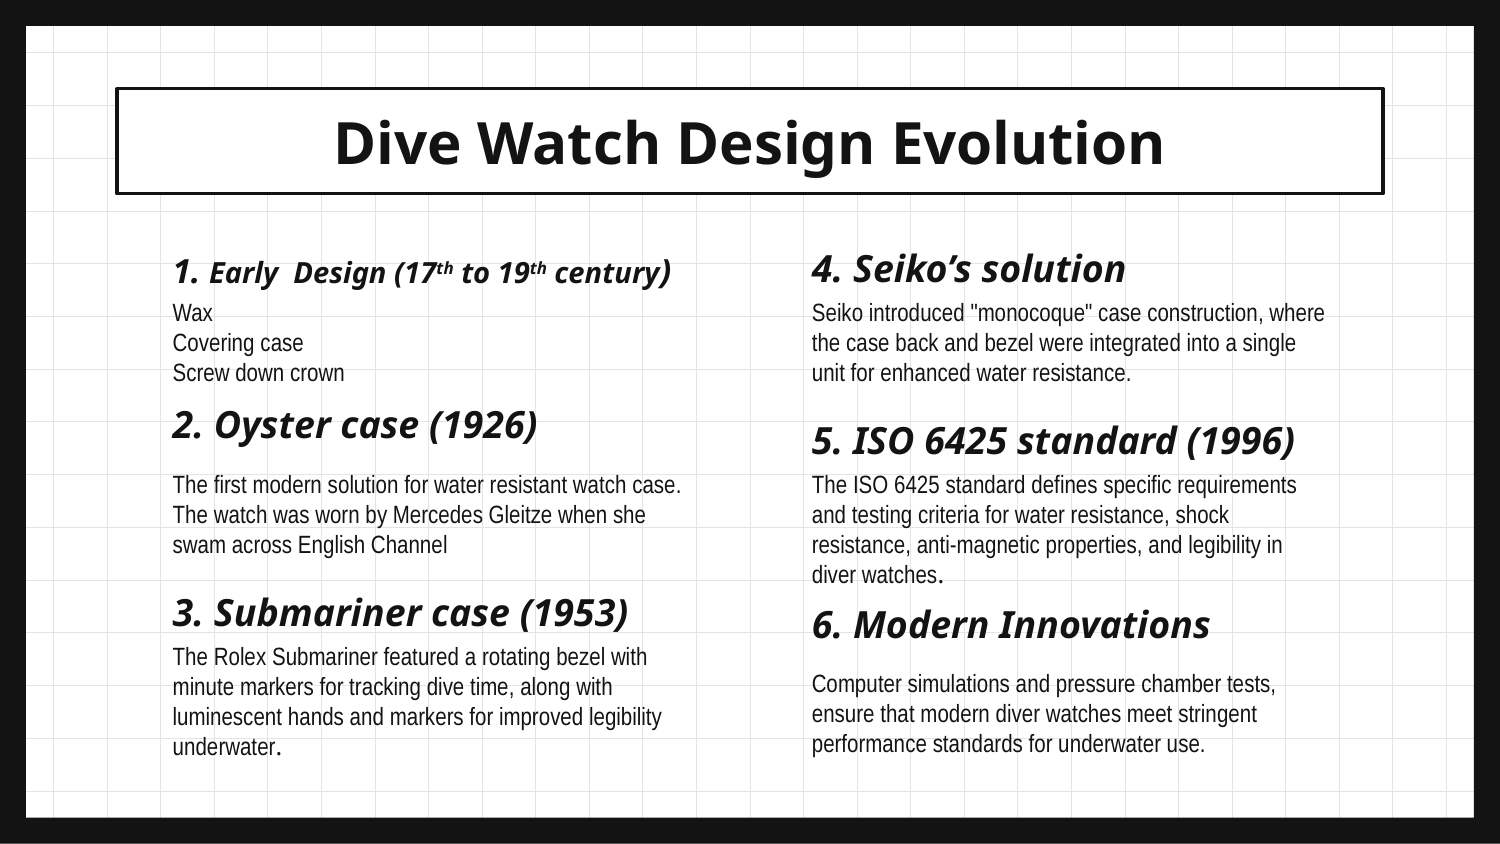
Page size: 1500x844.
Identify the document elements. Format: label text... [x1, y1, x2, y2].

subtitle 1. Early Design (17th to 19th century) [157, 234, 774, 305]
subtitle Wax Covering case Screw down crown [157, 281, 703, 387]
subtitle The Rolex Submariner featured a rotating bezel with minute markers for tracking dive time, along with luminescent hands and markers for improved legibility underwater. [157, 625, 703, 731]
subtitle Computer simulations and pressure chamber tests, ensure that modern diver watches meet stringent performance standards for underwater use. [796, 652, 1343, 758]
subtitle The first modern solution for water resistant watch case. The watch was worn by Mercedes Gleitze when she swam across English Channel [157, 453, 703, 559]
subtitle 2. Oyster case (1926) [157, 390, 703, 453]
subtitle 6. Modern Innovations [796, 590, 1343, 652]
subtitle The ISO 6425 standard defines specific requirements and testing criteria for water resistance, shock resistance, anti-magnetic properties, and legibility in diver watches. [796, 453, 1343, 559]
subtitle 4. Seiko’s solution [796, 234, 1343, 281]
title Dive Watch Design Evolution [115, 87, 1385, 195]
subtitle Seiko introduced "monocoque" case construction, where the case back and bezel were integrated into a single unit for enhanced water resistance. [796, 281, 1343, 387]
subtitle 3. Submariner case (1953) [157, 578, 703, 625]
subtitle 5. ISO 6425 standard (1996) [796, 406, 1383, 477]
